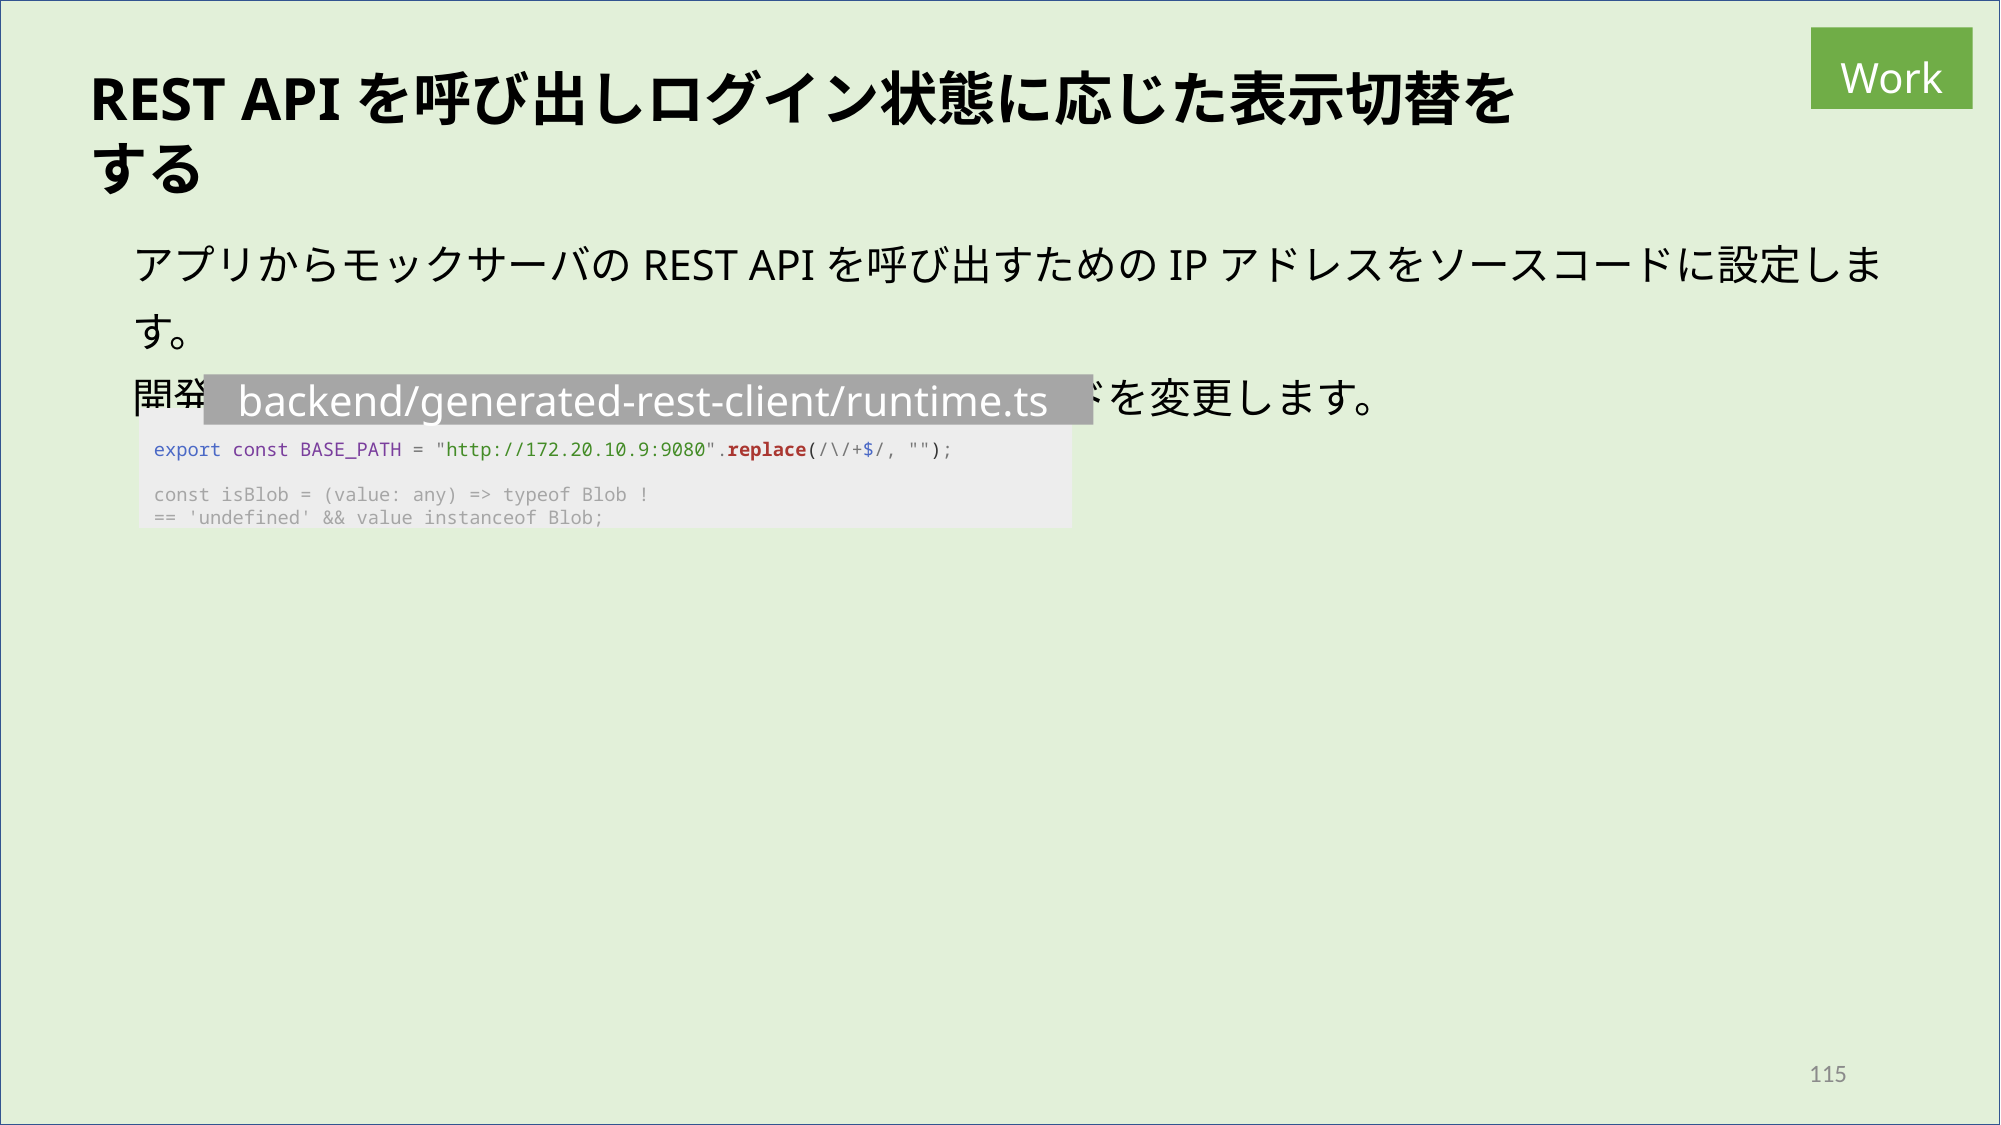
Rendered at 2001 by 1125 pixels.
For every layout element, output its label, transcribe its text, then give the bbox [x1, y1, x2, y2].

text_box [0, 0, 2000, 1125]
text_box REST APIを呼び出しログイン状態に応じた表示切替をする [74, 54, 1563, 210]
slide_number 115 [1412, 1042, 1863, 1103]
text_box backend/generated-rest-client/runtime.ts [203, 374, 1094, 425]
text_box export const BASE_PATH = "http://172.20.10.9:9080".replace(/\/+$/, ""); const isBlob = (value: any) => typeof Blob !== 'undefined' && value instanceof Blob; [139, 408, 1073, 528]
text_box Work [1811, 27, 1973, 109]
text_box アプリからモックサーバのREST APIを呼び出すためのIPアドレスをソースコードに設定します。 開発マシンのIPアドレスを確認し次のソースコードを変更します。 [117, 214, 1904, 430]
